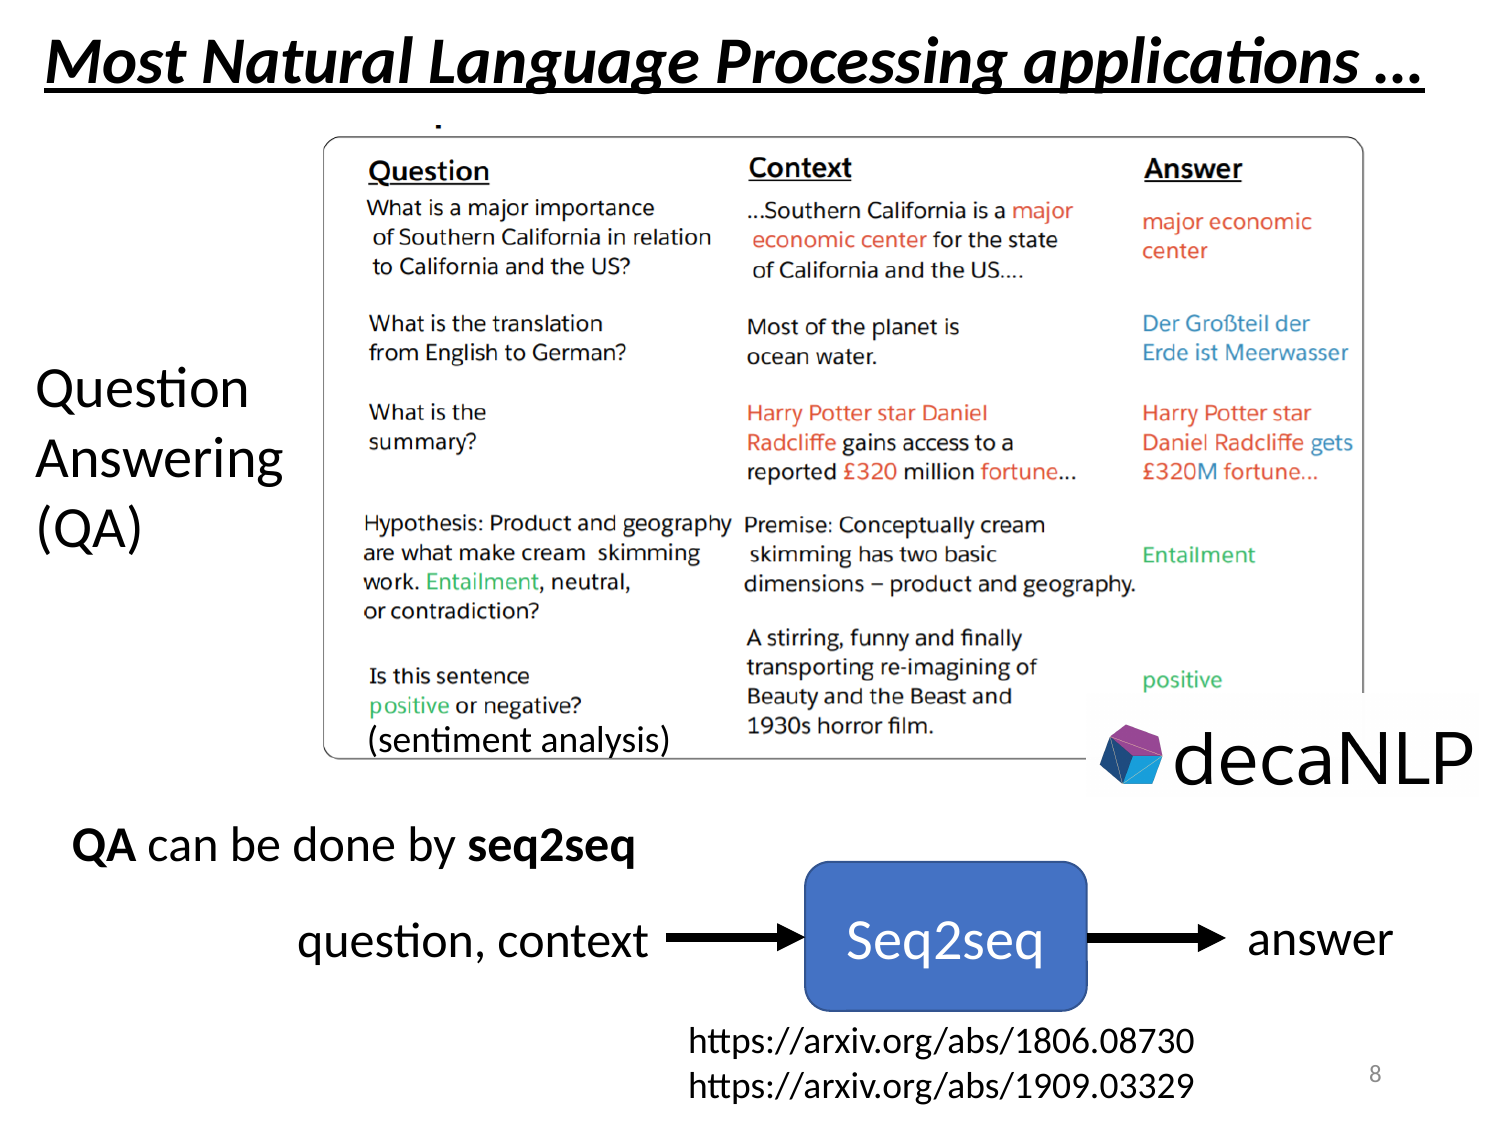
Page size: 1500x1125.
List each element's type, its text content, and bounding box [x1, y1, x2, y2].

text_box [313, 125, 1479, 797]
text_box https://arxiv.org/abs/1806.08730 https://arxiv.org/abs/1909.03329 [673, 1008, 1452, 1114]
text_box Seq2seq [804, 860, 1088, 1008]
text_box QA can be done by seq2seq [57, 804, 695, 880]
text_box Question Answering (QA) [21, 341, 313, 567]
slide_number 8 [1059, 1042, 1397, 1103]
text_box Most Natural Language Processing applications … [29, 9, 1452, 105]
text_box question, context [165, 900, 664, 975]
text_box answer [1232, 898, 1500, 974]
